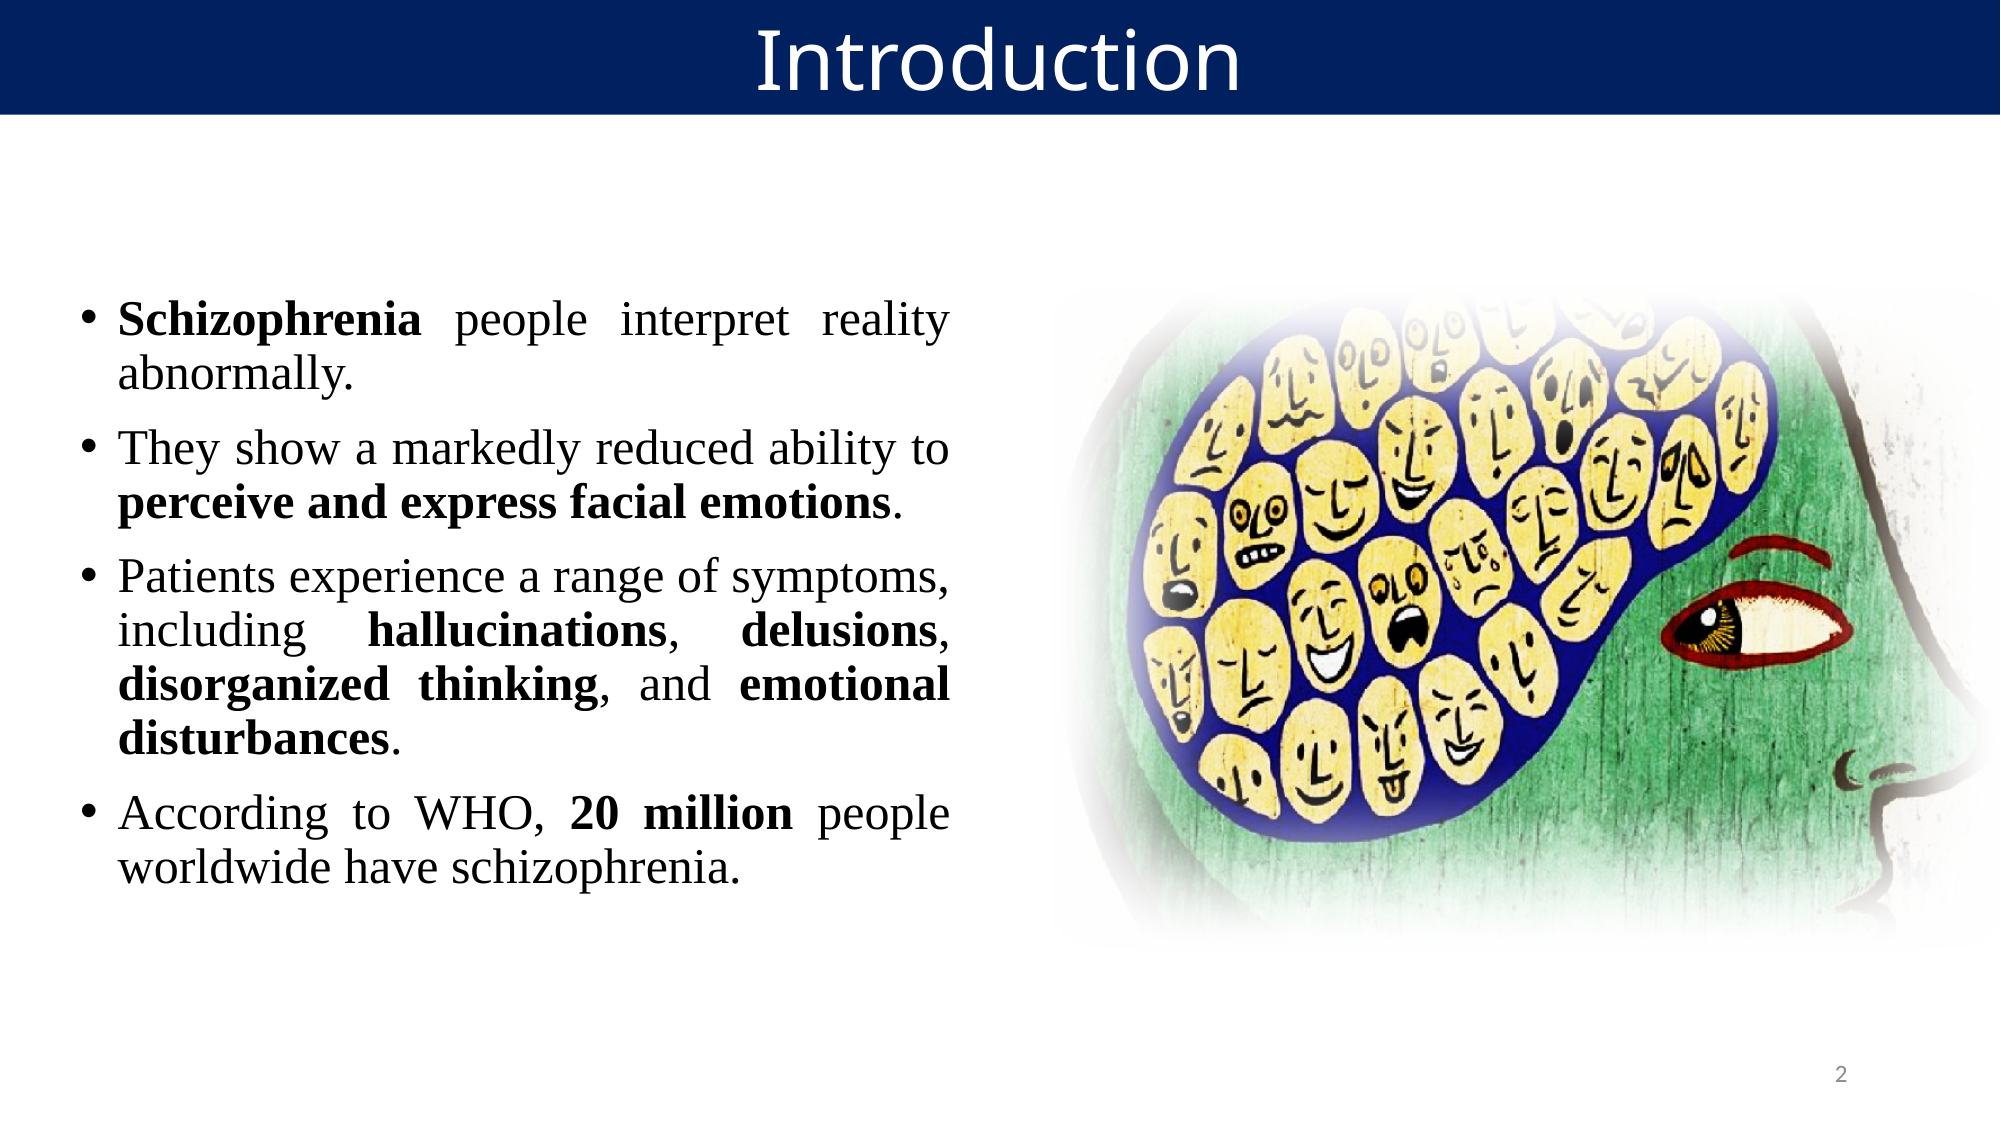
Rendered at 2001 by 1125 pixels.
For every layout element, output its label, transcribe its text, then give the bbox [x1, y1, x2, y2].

picture [1053, 284, 2000, 952]
slide_number 2 [1412, 1042, 1863, 1103]
text_box Schizophrenia people interpret reality abnormally. They show a markedly reduced ability to perceive and express facial emotions. Patients experience a range of symptoms, including hallucinations, delusions, disorganized thinking, and emotional disturbances. According to WHO, 20 million people worldwide have schizophrenia. [65, 284, 966, 919]
text_box Introduction [0, 0, 2000, 115]
